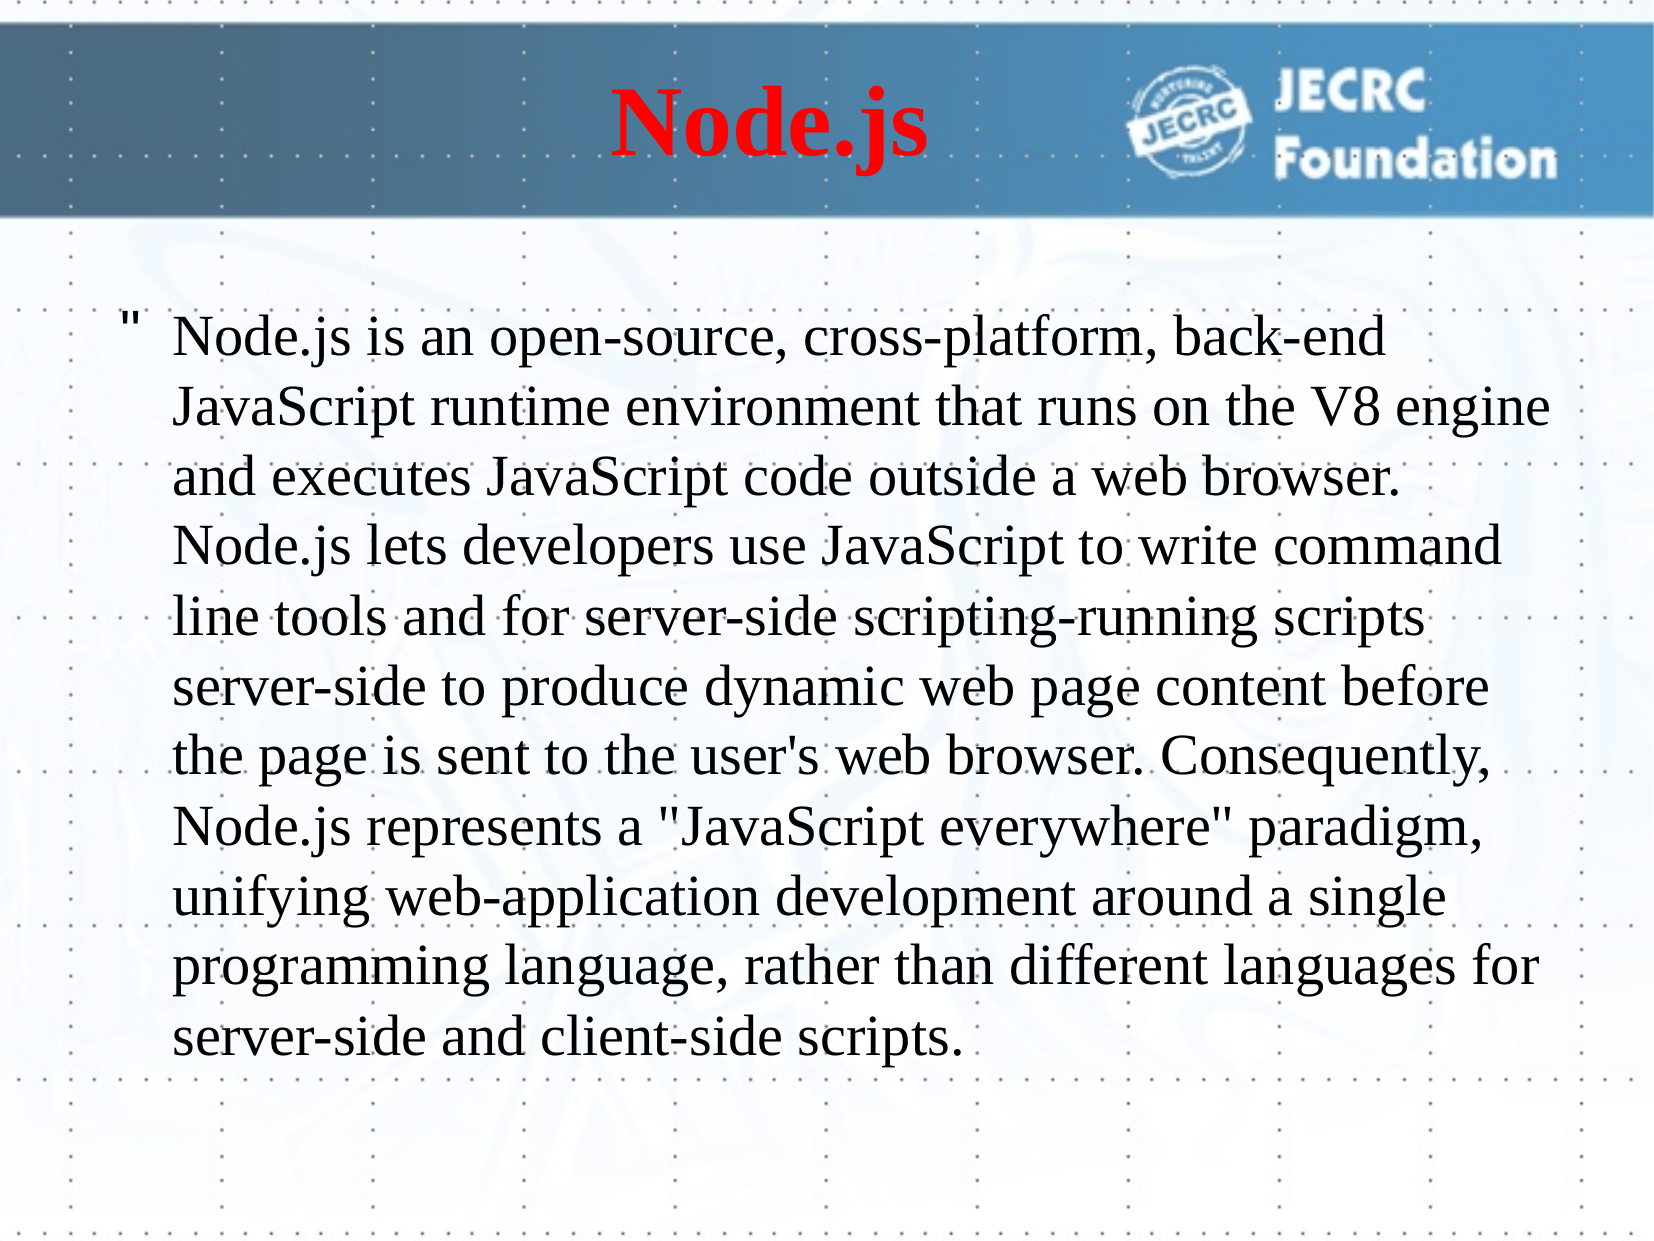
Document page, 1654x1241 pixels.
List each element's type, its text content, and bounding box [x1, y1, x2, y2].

title Node.js [25, 48, 1515, 255]
list Node.js is an open-source, cross-platform, back-end JavaScript runtime environment that runs on the V8 engine and executes JavaScript code outside a web browser. Node.js lets developers use JavaScript to write command line tools and for server-side scripting-running scripts server-side to produce dynamic web page content before the page is sent to the user's web browser. Consequently, Node.js represents a "JavaScript everywhere" paradigm, unifying web-application development around a single programming language, rather than different languages for server-side and client-side scripts. [82, 289, 1572, 1108]
